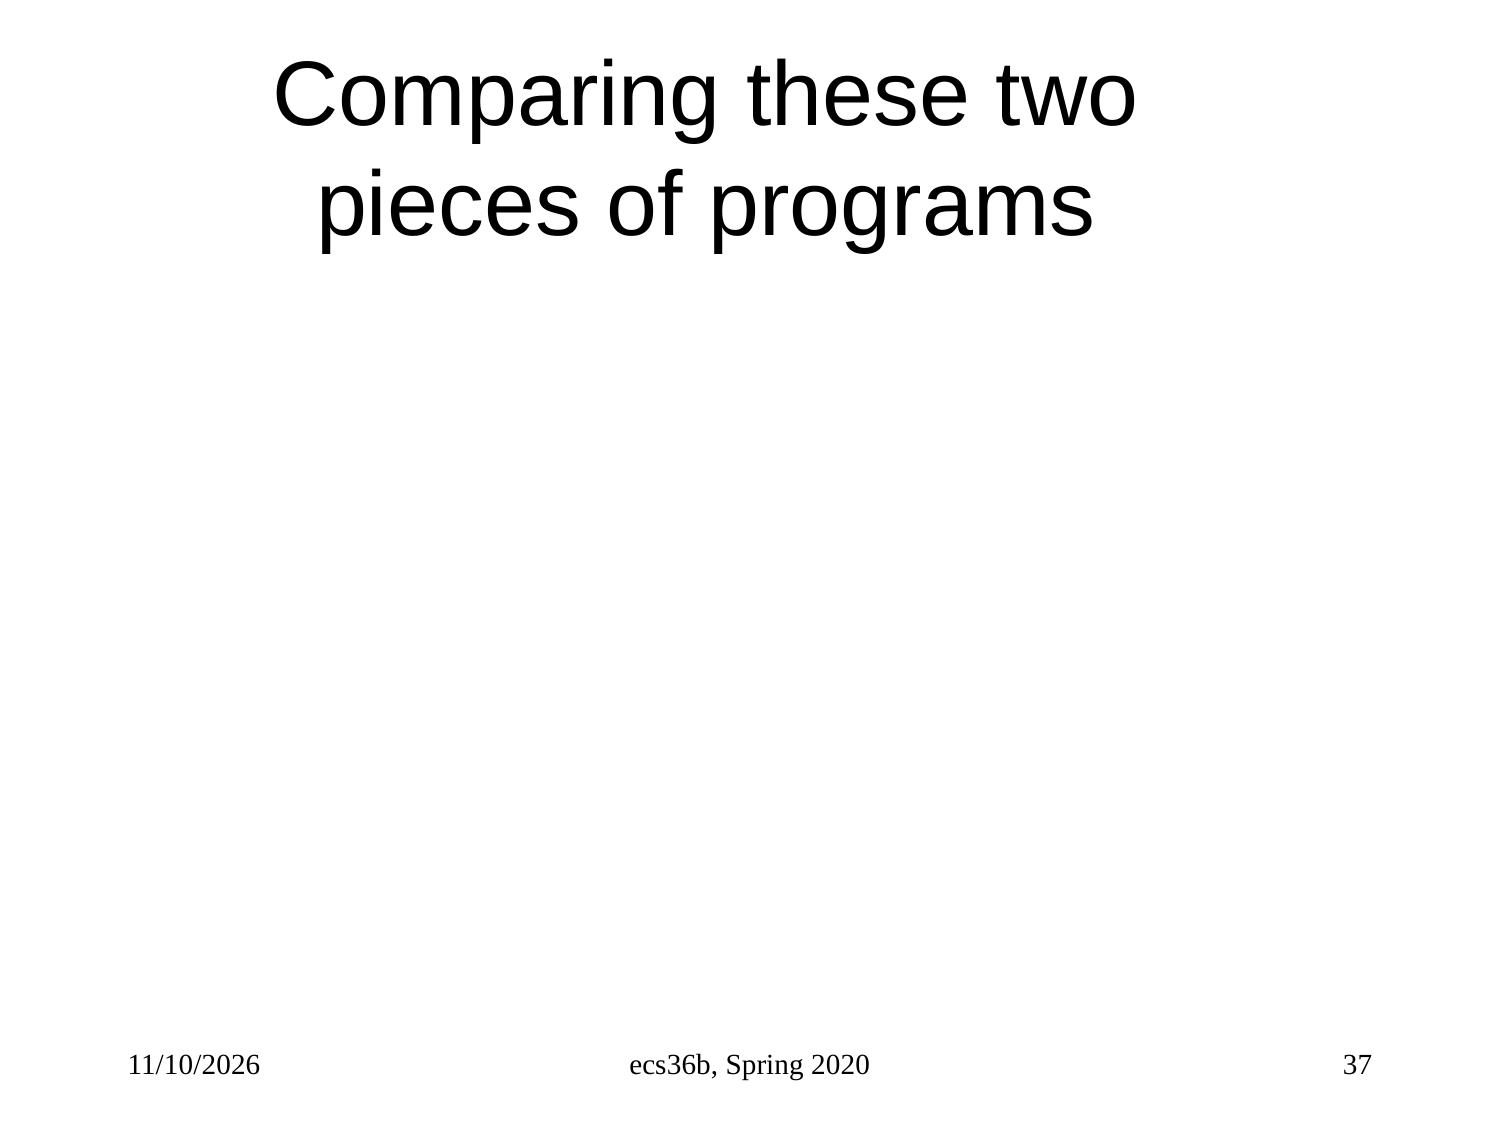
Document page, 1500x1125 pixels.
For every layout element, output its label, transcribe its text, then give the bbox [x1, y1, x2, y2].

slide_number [112, 1024, 426, 1101]
title Comparing these two pieces of programs [187, 49, 1226, 238]
slide_number 37 [1074, 1024, 1388, 1101]
footer ecs36b, Spring 2020 [512, 1024, 988, 1101]
